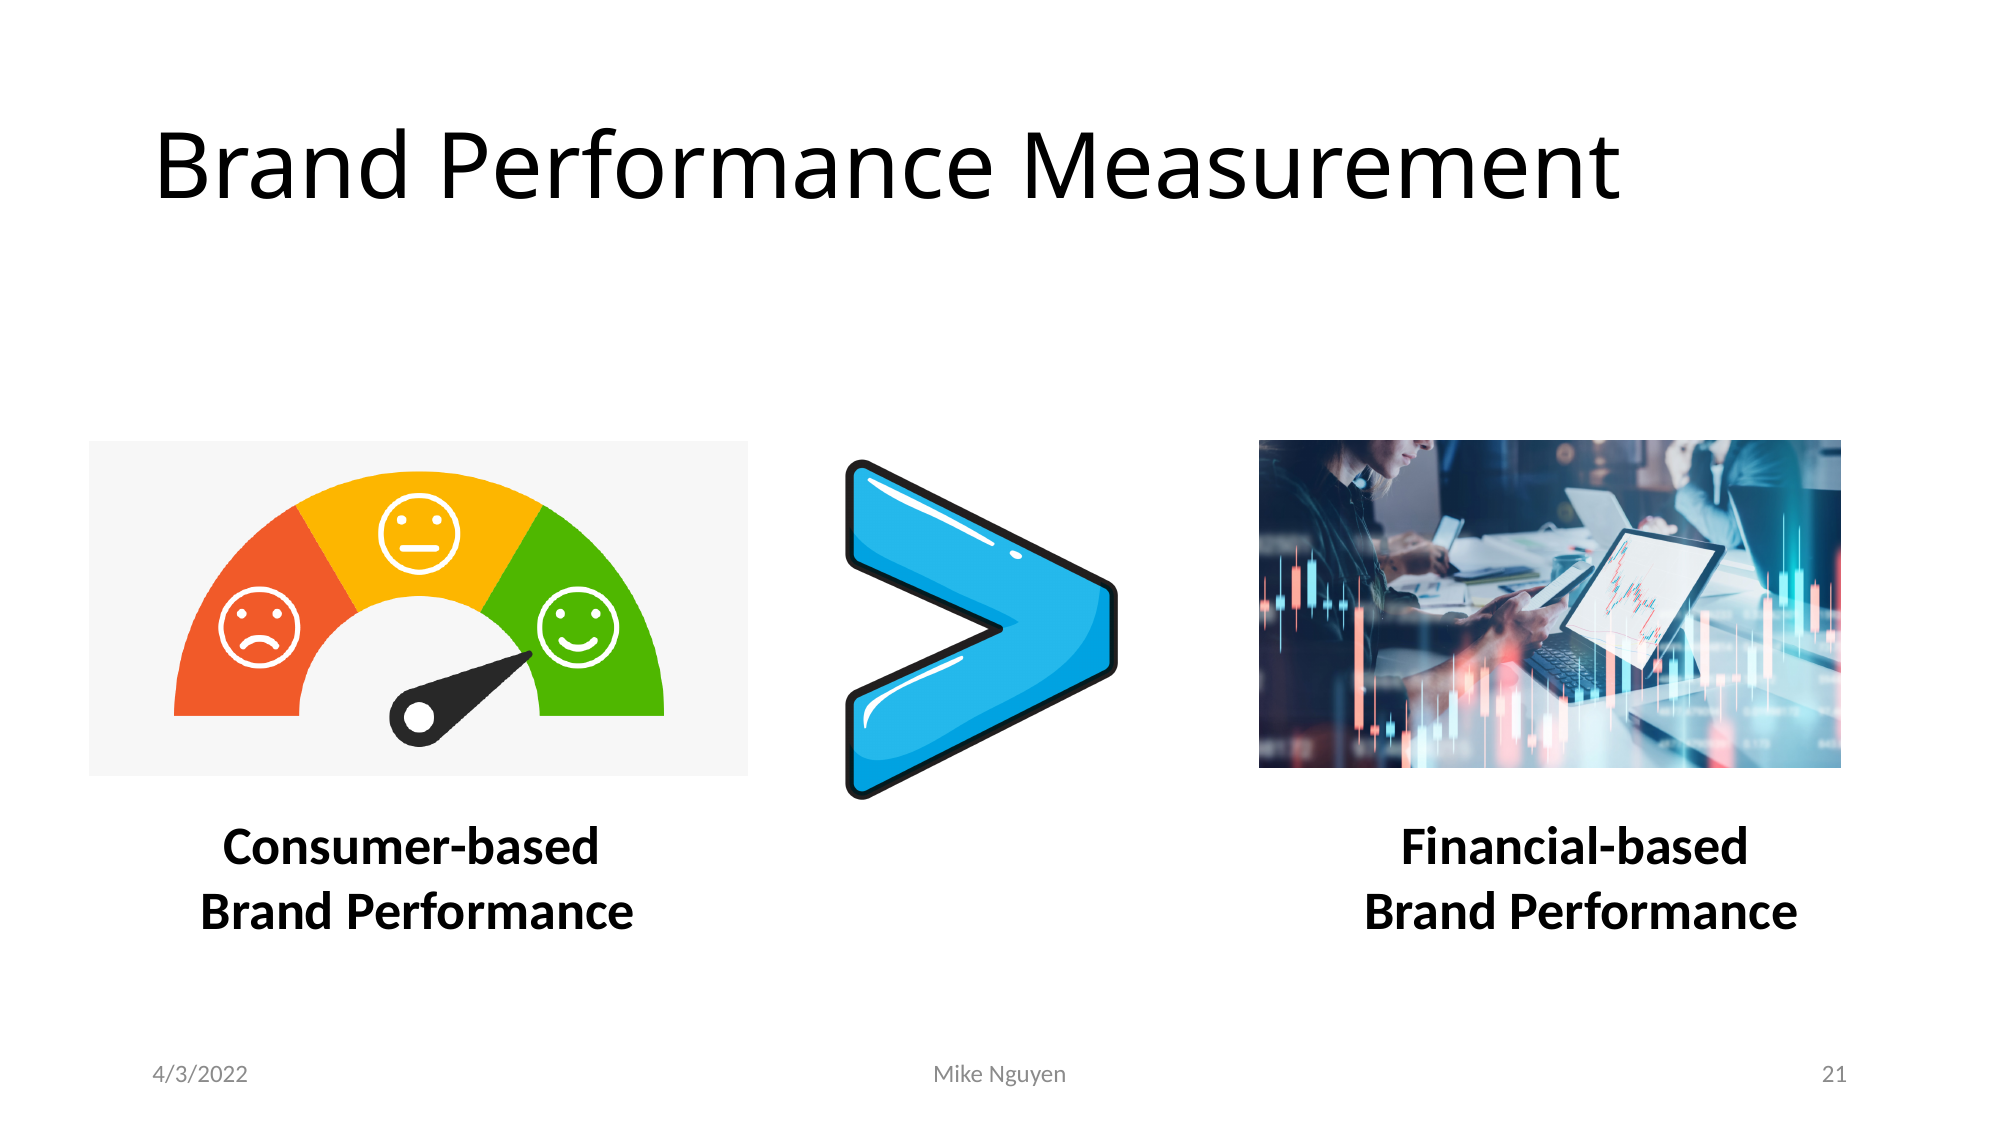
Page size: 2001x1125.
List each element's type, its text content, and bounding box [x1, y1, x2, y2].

title Brand Performance Measurement [137, 59, 1863, 278]
picture [1259, 440, 1841, 768]
slide_number 21 [1412, 1042, 1863, 1103]
footer Mike Nguyen [662, 1042, 1338, 1103]
text_box Consumer-based Brand Performance [88, 803, 748, 949]
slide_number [137, 1042, 588, 1103]
picture [88, 395, 1216, 864]
text_box Financial-based Brand Performance [1252, 803, 1911, 949]
